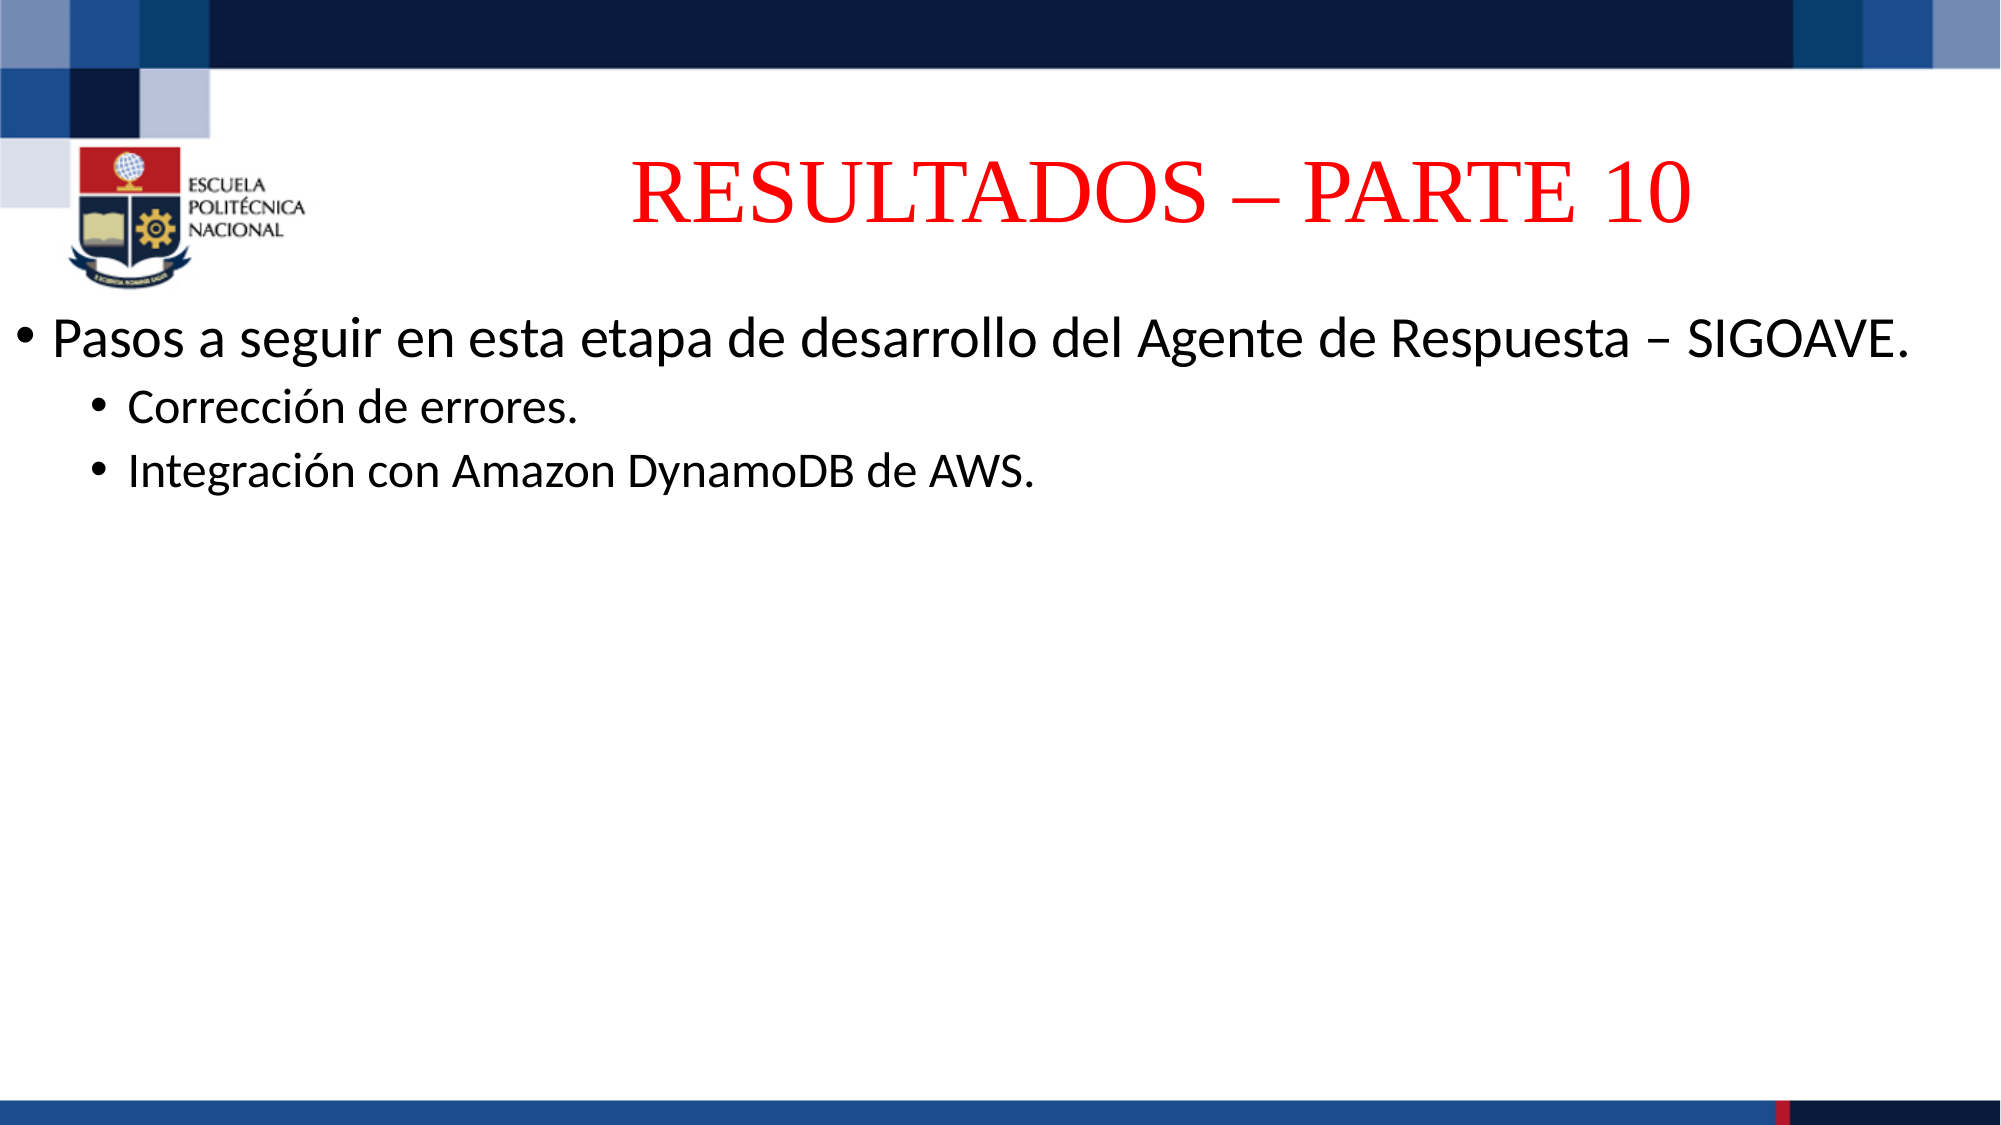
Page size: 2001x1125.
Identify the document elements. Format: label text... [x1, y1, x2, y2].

list Pasos a seguir en esta etapa de desarrollo del Agente de Respuesta – SIGOAVE. Corrección de errores. Integración con Amazon DynamoDB de AWS. [0, 299, 2000, 1103]
title RESULTADOS – PARTE 10 [325, 71, 2000, 299]
picture [0, 0, 2001, 1125]
